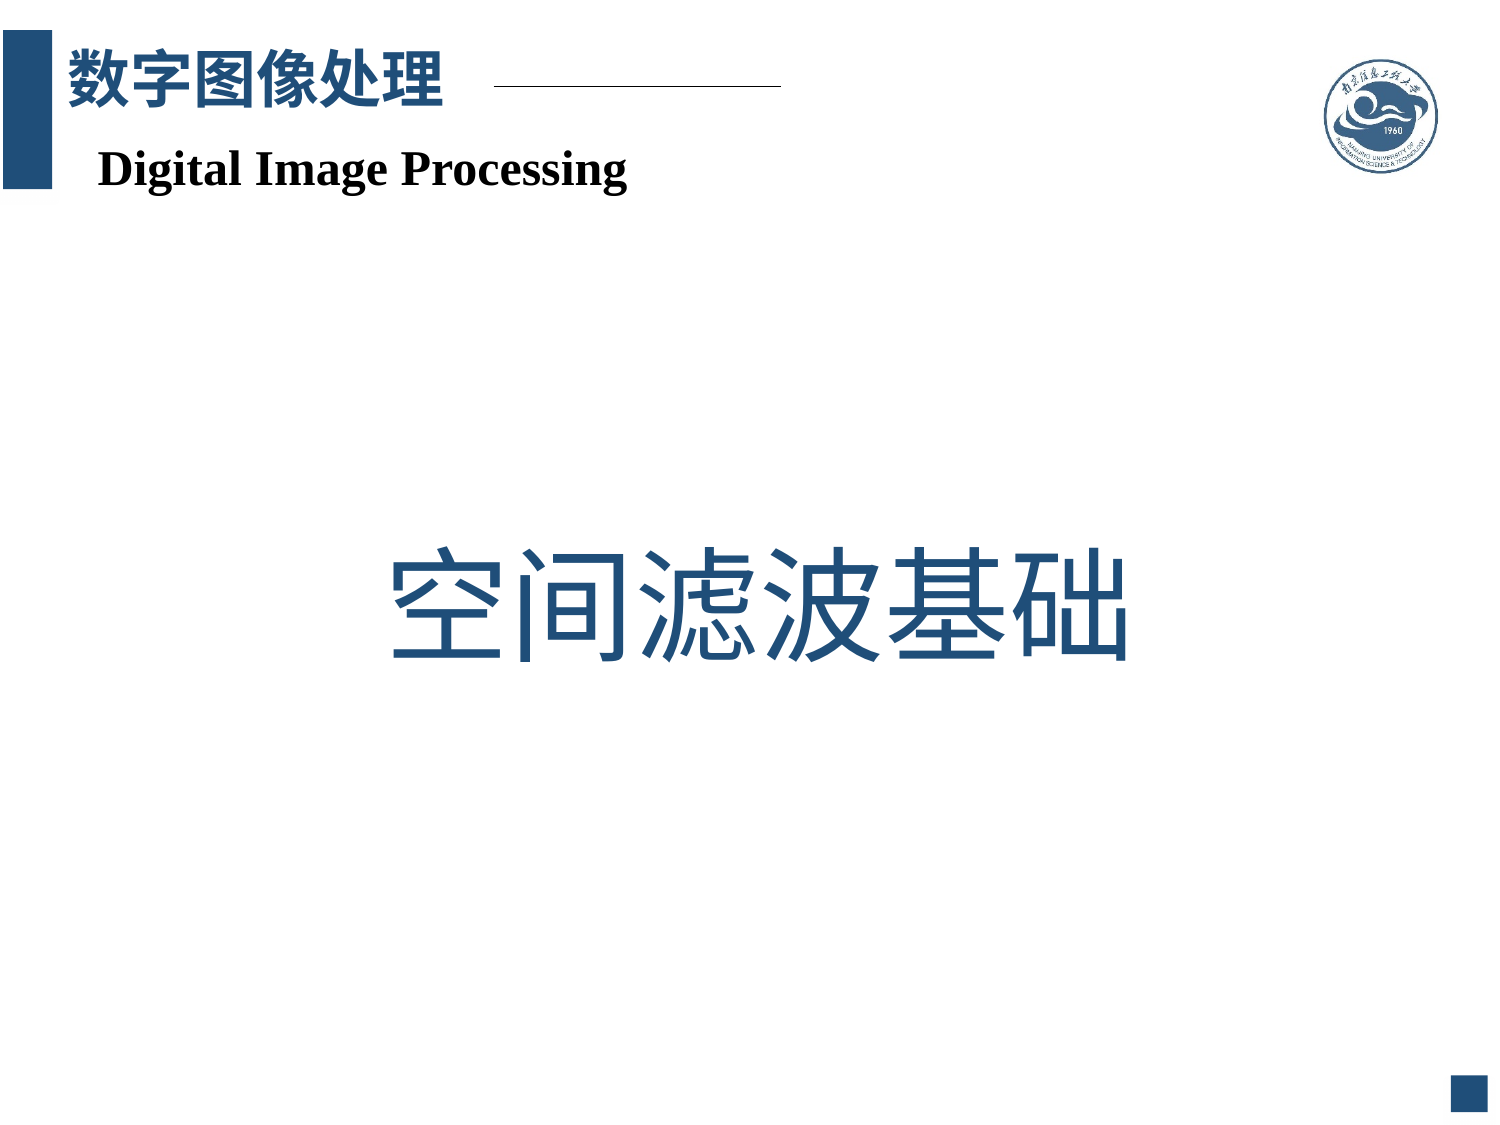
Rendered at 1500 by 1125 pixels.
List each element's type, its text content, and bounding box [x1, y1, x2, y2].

text_box Digital Image Processing [82, 102, 759, 236]
text_box 数字图像处理 [52, 16, 501, 148]
text_box [1450, 1074, 1489, 1113]
text_box [2, 29, 53, 190]
picture [1308, 44, 1452, 185]
text_box 空间滤波基础 [369, 519, 1150, 685]
